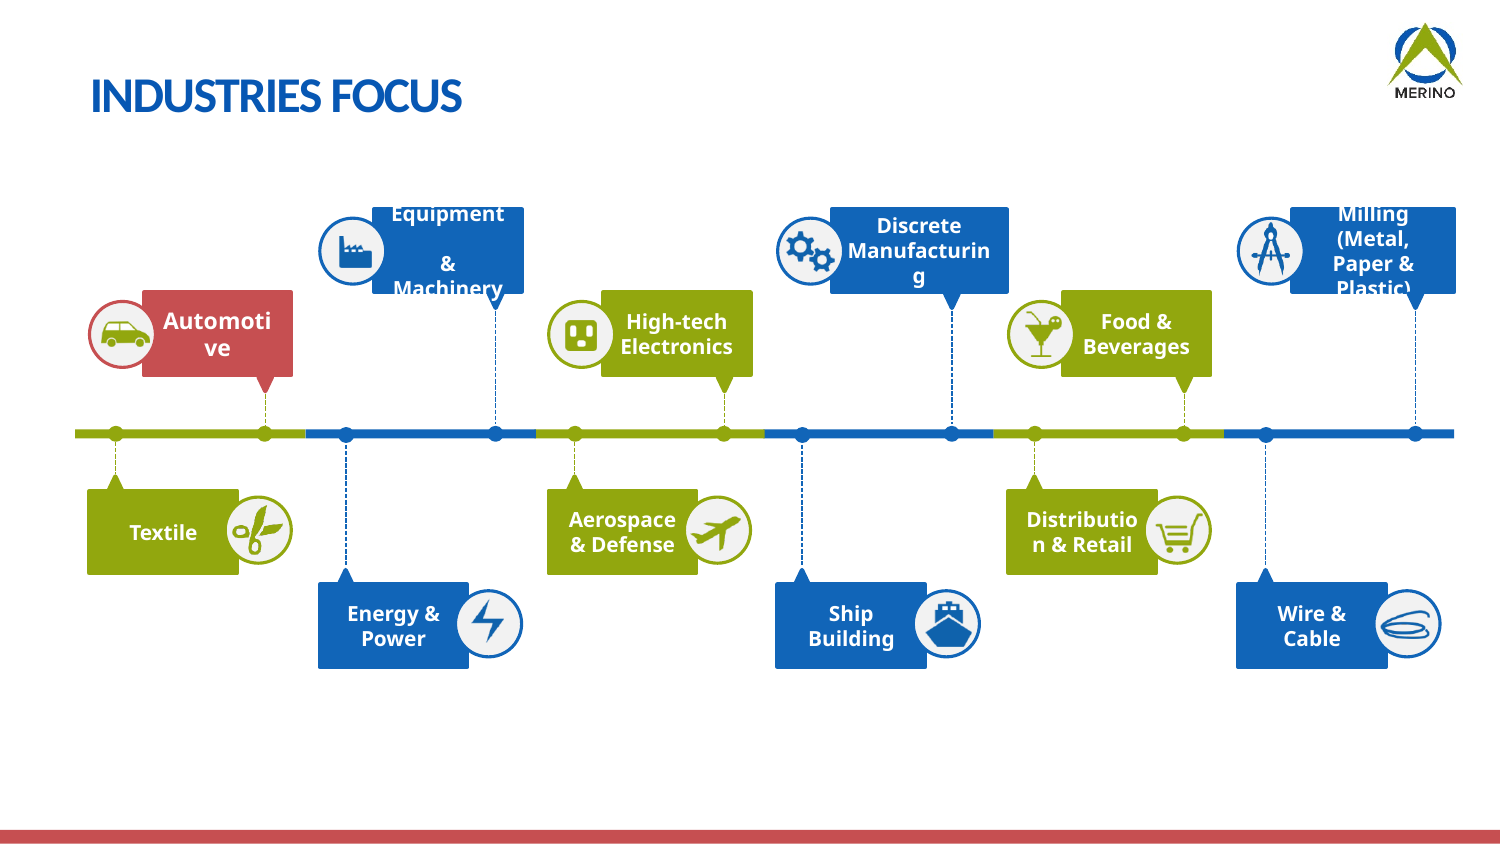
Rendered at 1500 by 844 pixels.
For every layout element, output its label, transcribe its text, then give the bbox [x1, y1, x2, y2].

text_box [777, 209, 1007, 668]
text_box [548, 292, 751, 574]
text_box [538, 427, 543, 440]
text_box [73, 427, 84, 440]
text_box [1216, 427, 1226, 440]
text_box [755, 427, 767, 440]
text_box [1226, 427, 1232, 440]
picture [1387, 22, 1463, 98]
text_box [297, 427, 303, 440]
title INDUSTRIES FOCUS [75, 62, 1363, 122]
text_box [527, 427, 538, 440]
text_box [89, 292, 292, 574]
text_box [319, 209, 522, 668]
text_box [767, 427, 772, 440]
text_box [303, 427, 314, 440]
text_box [1011, 292, 1211, 574]
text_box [1238, 209, 1455, 668]
